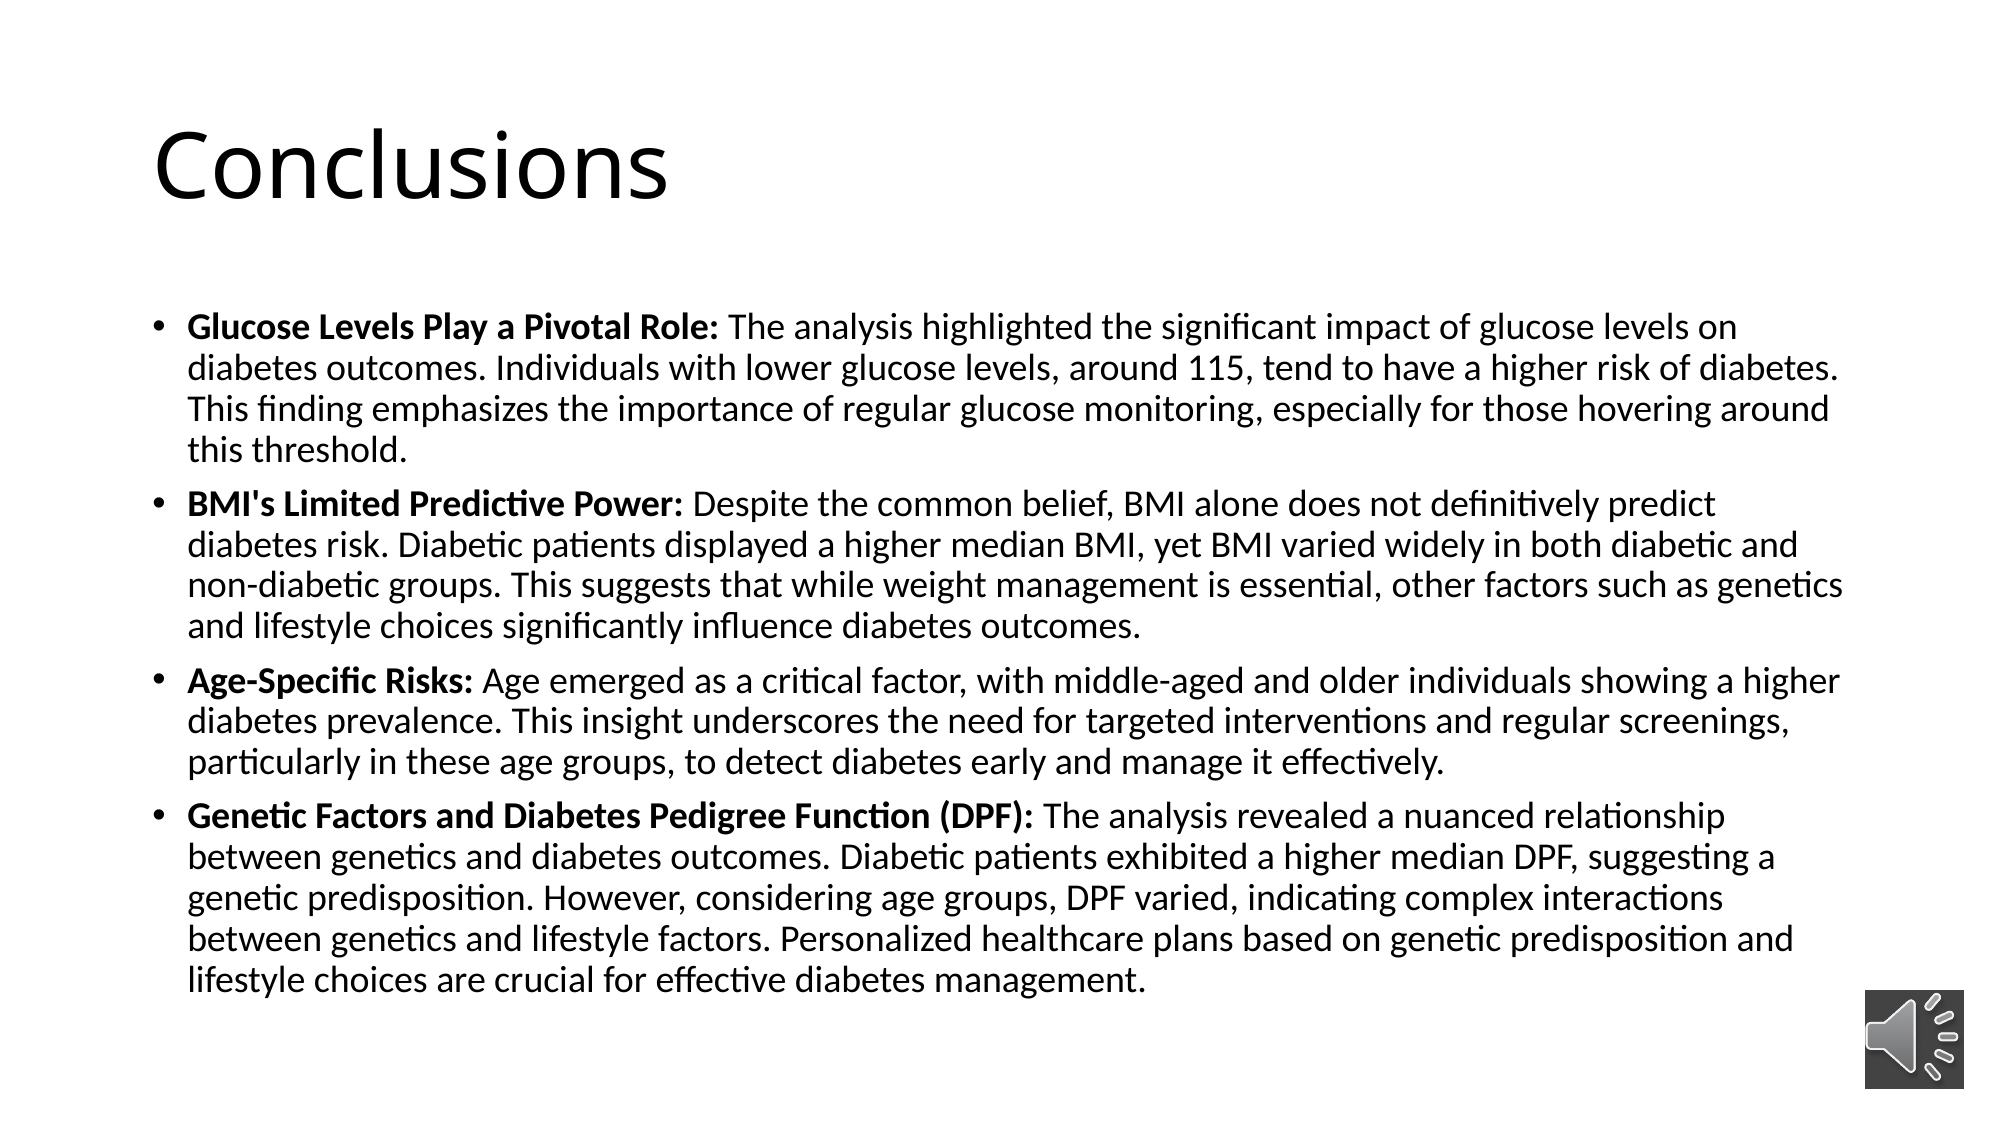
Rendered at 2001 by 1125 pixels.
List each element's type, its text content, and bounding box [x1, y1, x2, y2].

title Conclusions [137, 59, 1863, 278]
picture [1864, 989, 1965, 1090]
list Glucose Levels Play a Pivotal Role: The analysis highlighted the significant impact of glucose levels on diabetes outcomes. Individuals with lower glucose levels, around 115, tend to have a higher risk of diabetes. This finding emphasizes the importance of regular glucose monitoring, especially for those hovering around this threshold. BMI's Limited Predictive Power: Despite the common belief, BMI alone does not definitively predict diabetes risk. Diabetic patients displayed a higher median BMI, yet BMI varied widely in both diabetic and non-diabetic groups. This suggests that while weight management is essential, other factors such as genetics and lifestyle choices significantly influence diabetes outcomes. Age-Specific Risks: Age emerged as a critical factor, with middle-aged and older individuals showing a higher diabetes prevalence. This insight underscores the need for targeted interventions and regular screenings, particularly in these age groups, to detect diabetes early and manage it effectively. Genetic Factors and Diabetes Pedigree Function (DPF): The analysis revealed a nuanced relationship between genetics and diabetes outcomes. Diabetic patients exhibited a higher median DPF, suggesting a genetic predisposition. However, considering age groups, DPF varied, indicating complex interactions between genetics and lifestyle factors. Personalized healthcare plans based on genetic predisposition and lifestyle choices are crucial for effective diabetes management. [137, 299, 1863, 1014]
